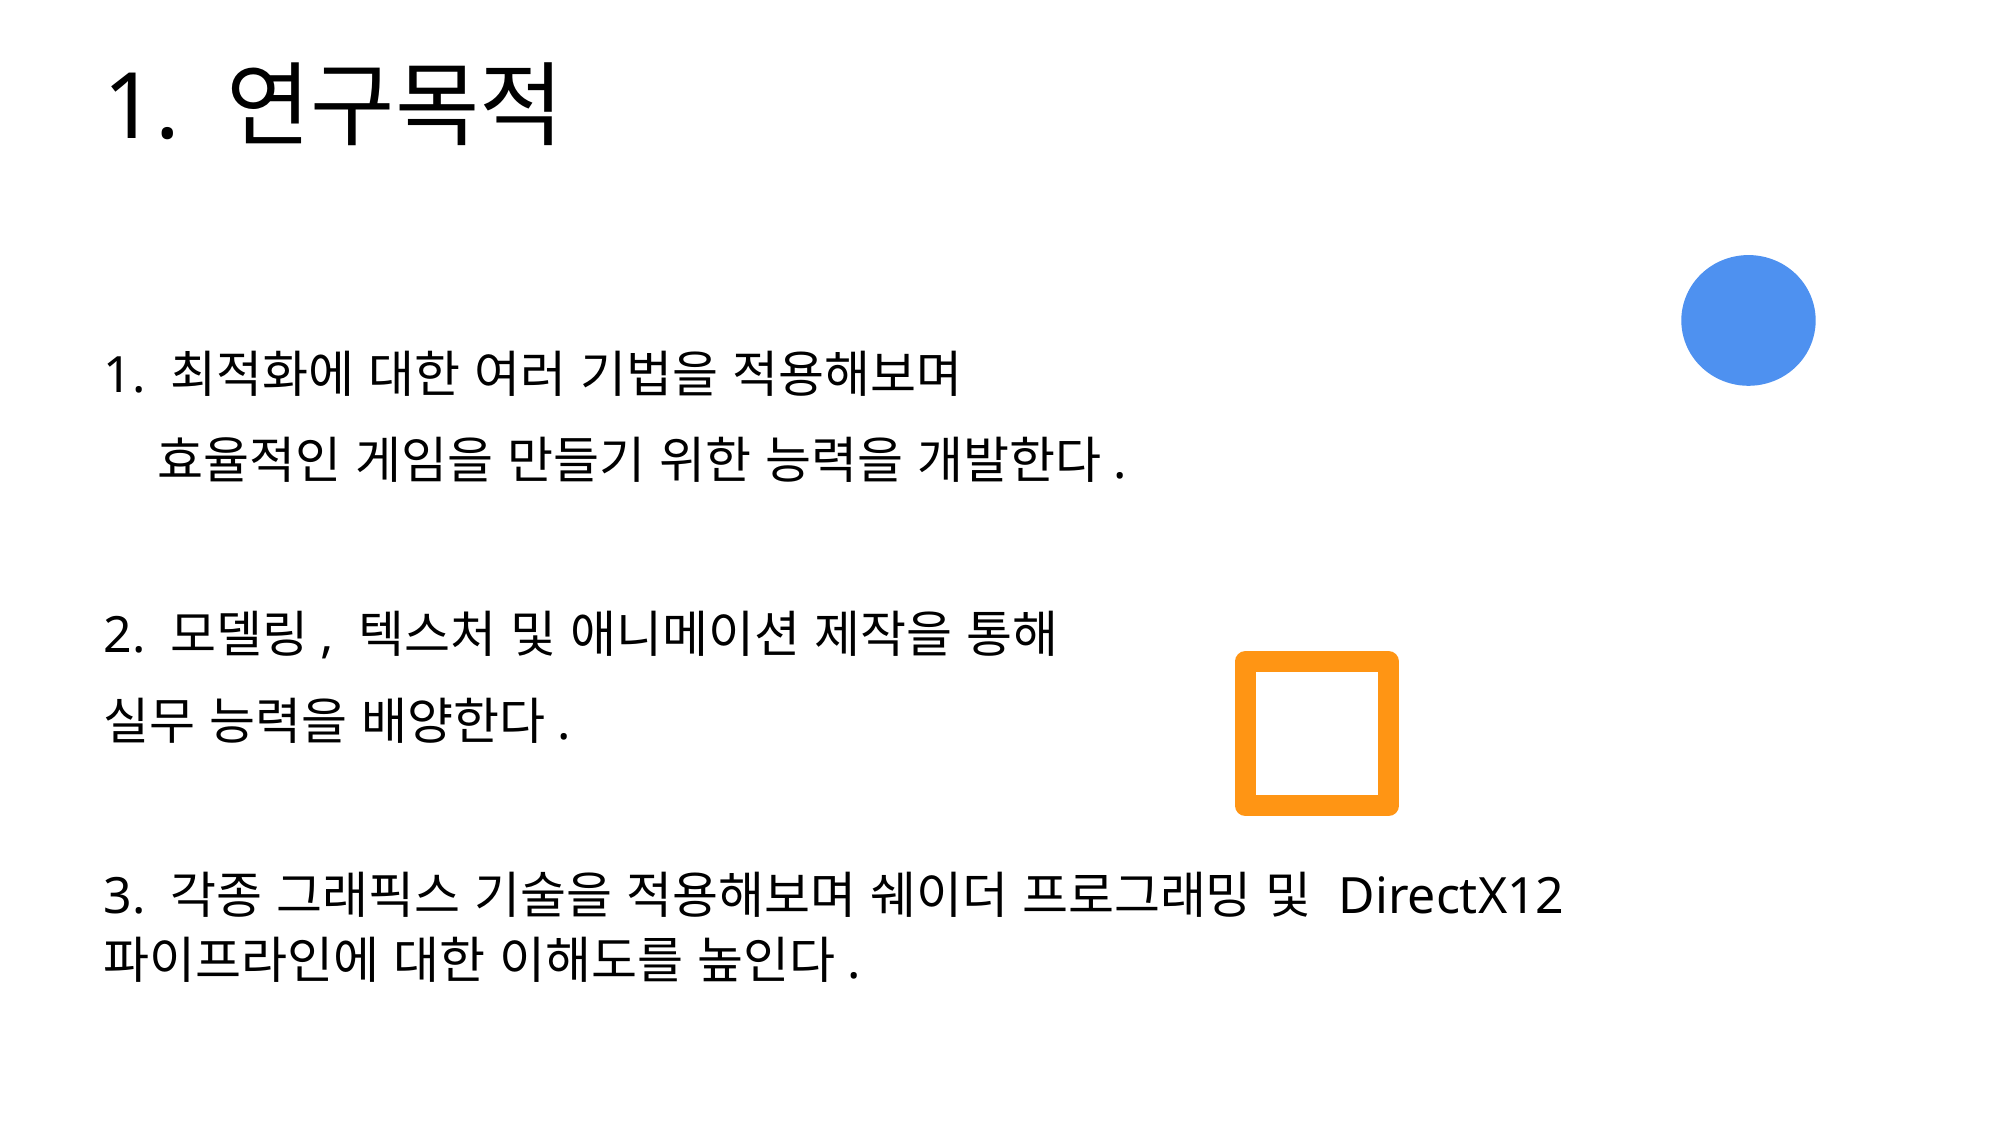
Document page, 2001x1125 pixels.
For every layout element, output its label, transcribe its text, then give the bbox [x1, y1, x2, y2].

title 1. 연구목적 [88, 0, 1041, 218]
list 1. 최적화에 대한 여러 기법을 적용해보며 효율적인 게임을 만들기 위한 능력을 개발한다. 2. 모델링, 텍스처 및 애니메이션 제작을 통해 실무 능력을 배양한다. 3. 각종 그래픽스 기술을 적용해보며 쉐이더 프로그래밍 및 DirectX12 파이프라인에 대한 이해도를 높인다. [88, 328, 1640, 1043]
